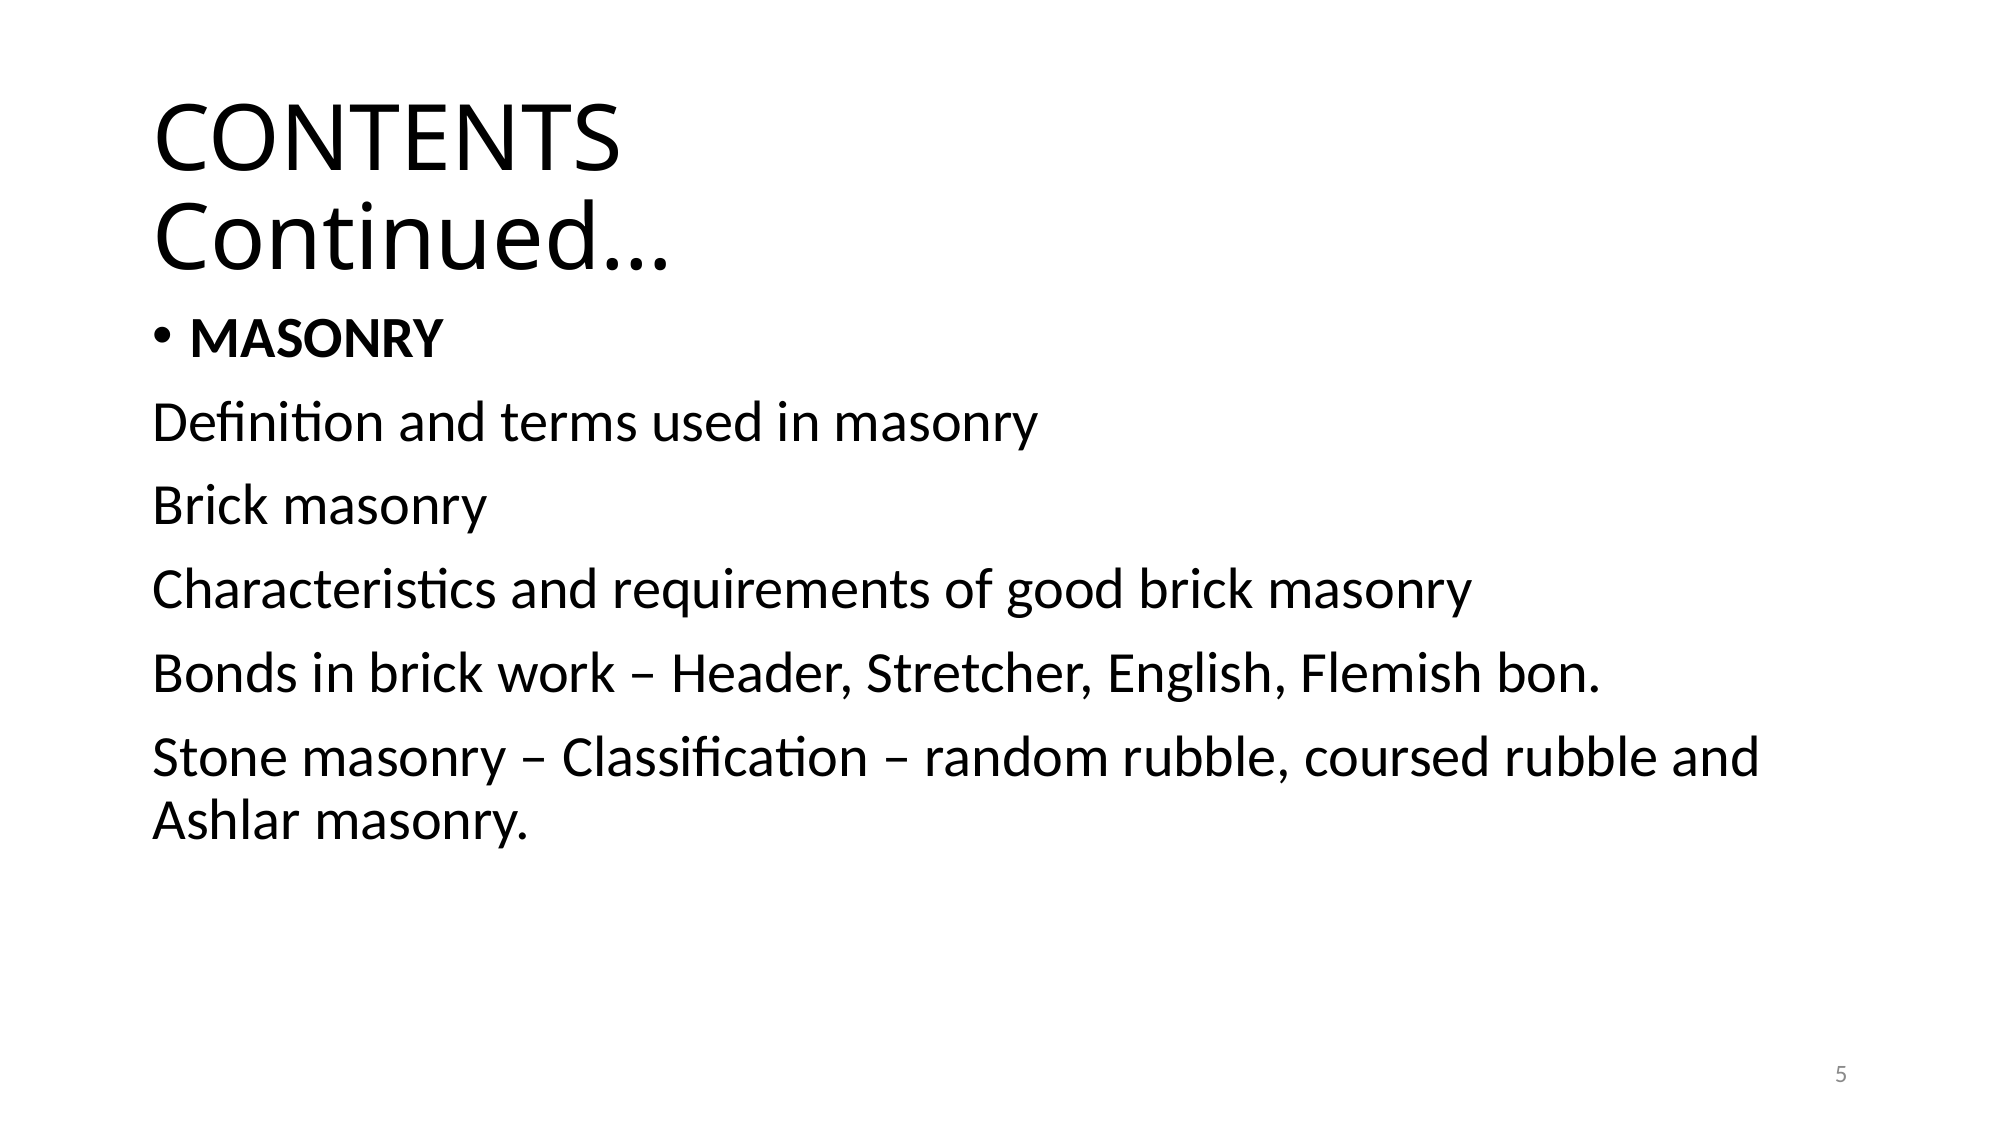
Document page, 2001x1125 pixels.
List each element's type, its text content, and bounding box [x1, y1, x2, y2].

text_box CONTENTS Continued… [137, 81, 1863, 300]
slide_number 5 [1412, 1042, 1863, 1103]
list MASONRY Definition and terms used in masonry Brick masonry Characteristics and requirements of good brick masonry Bonds in brick work – Header, Stretcher, English, Flemish bon. Stone masonry – Classification – random rubble, coursed rubble and Ashlar masonry. [137, 300, 1863, 1014]
